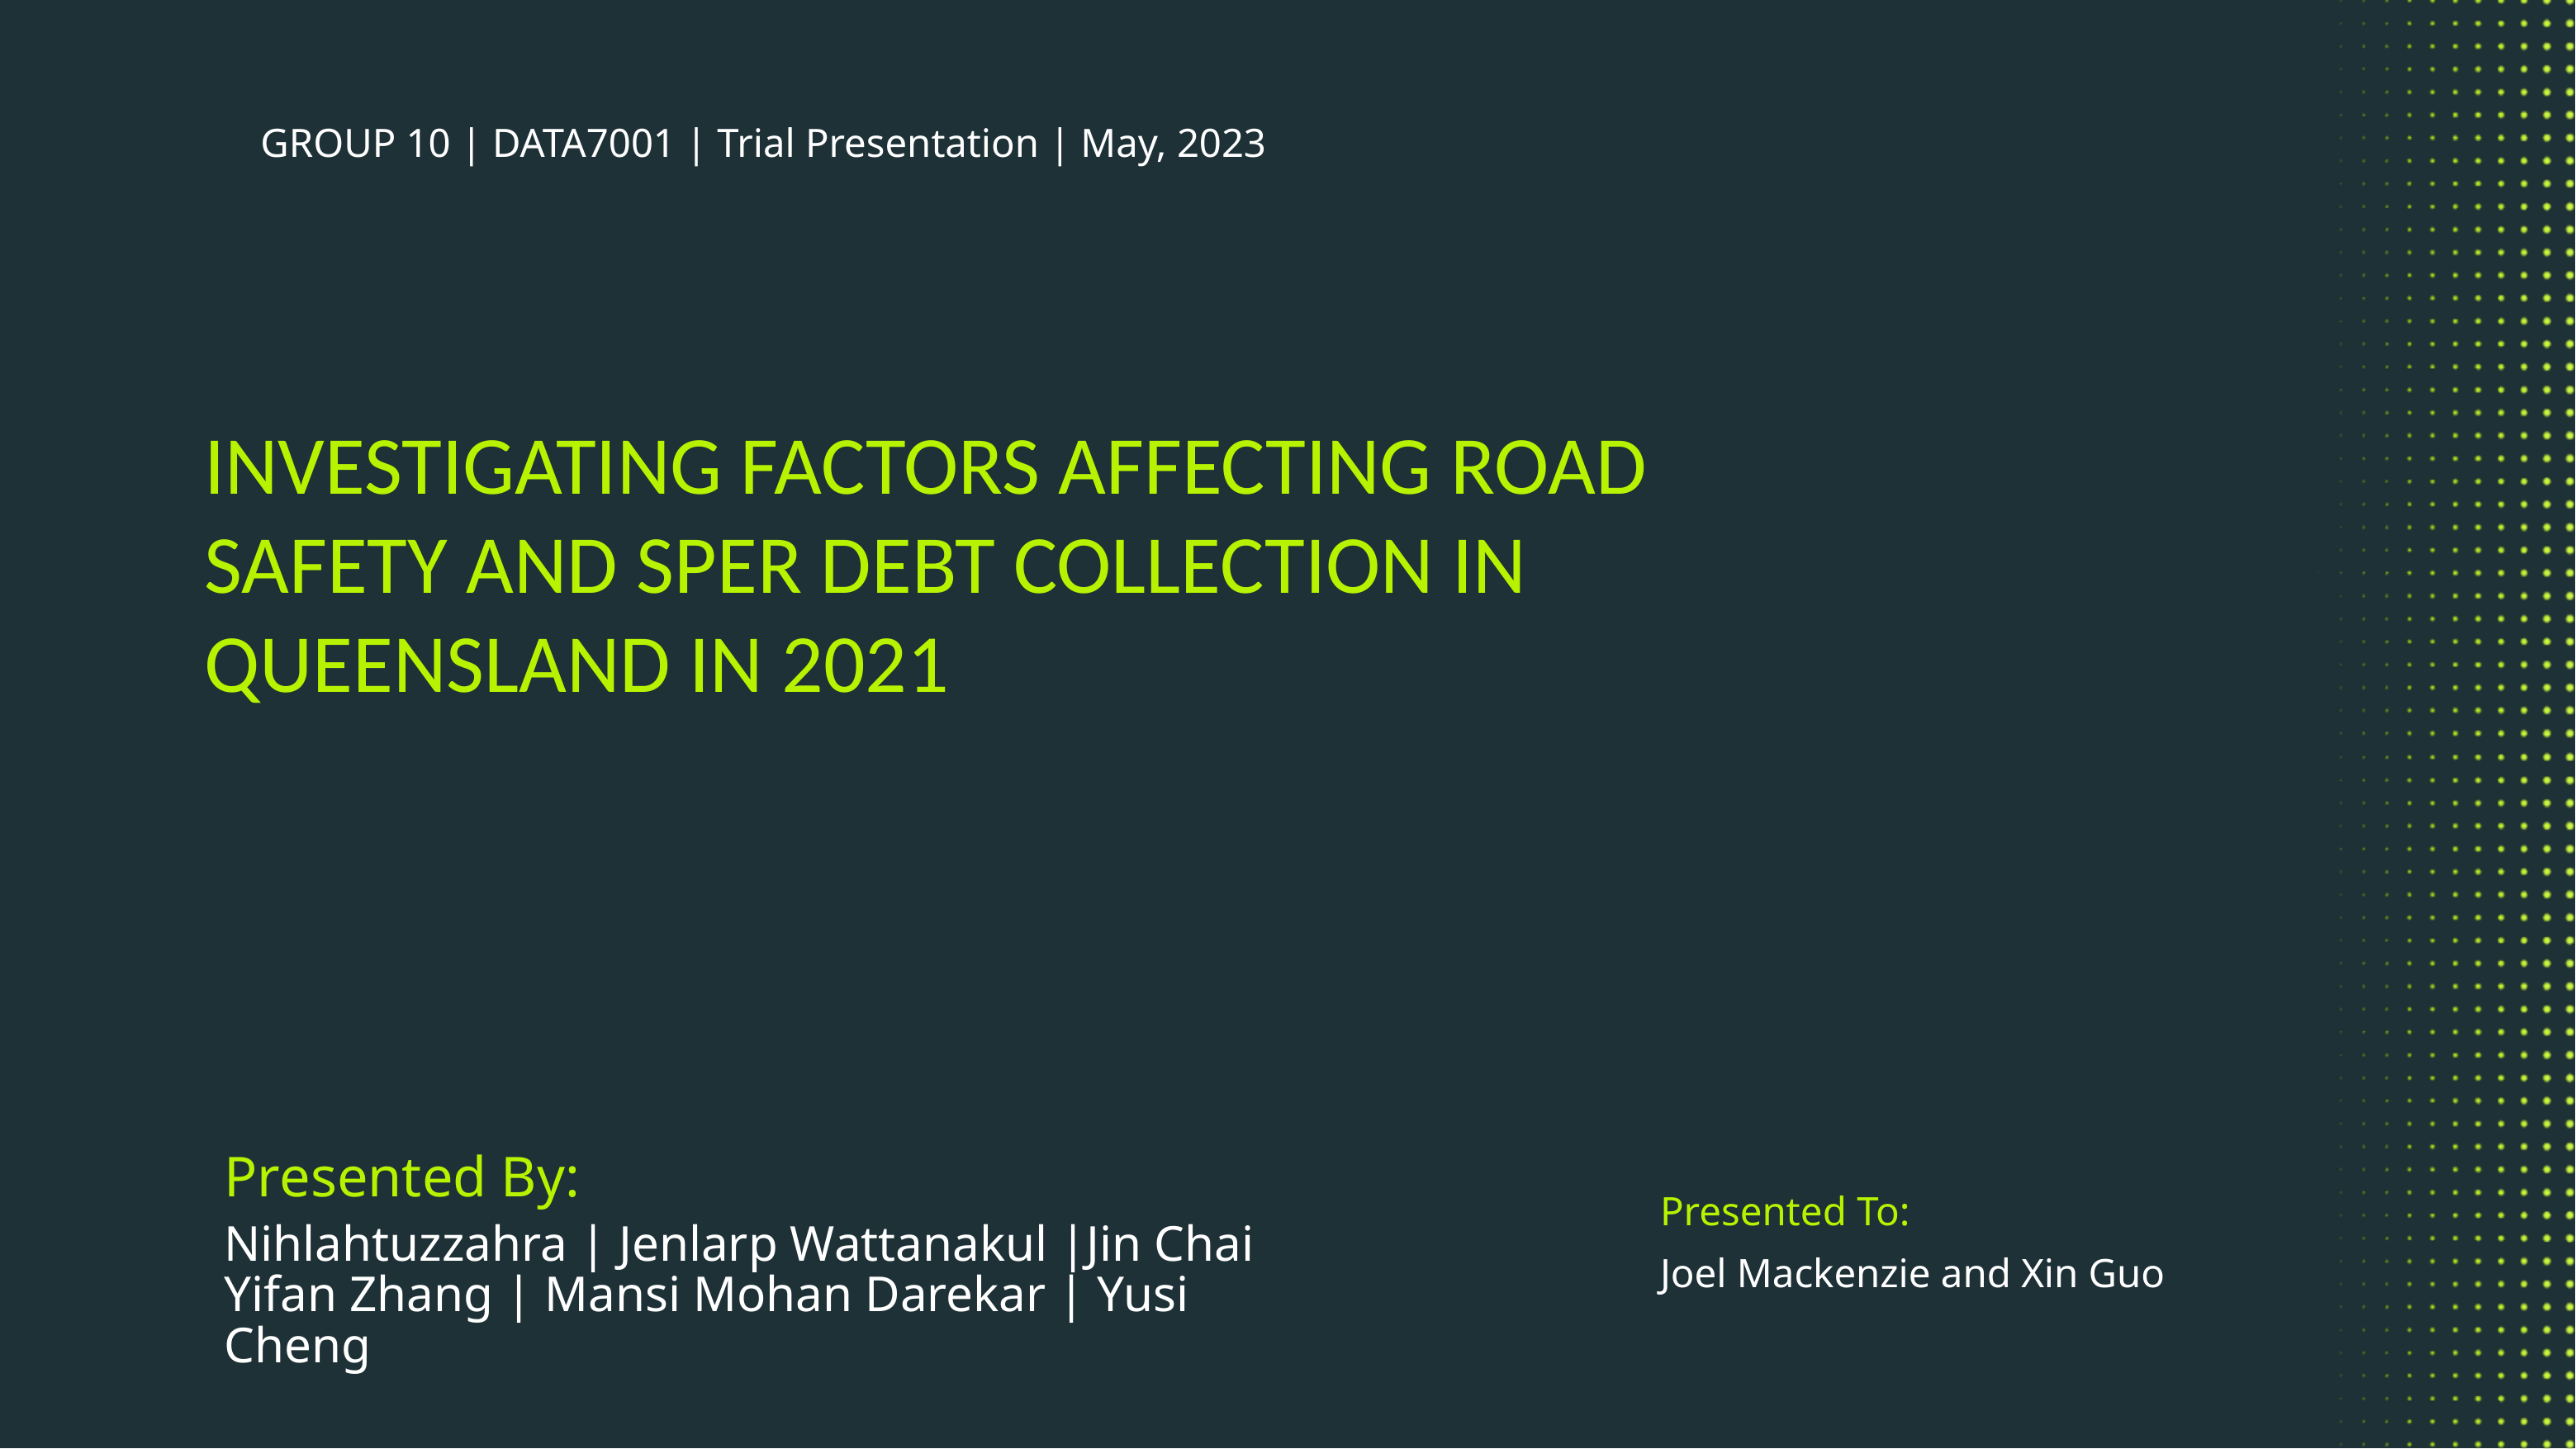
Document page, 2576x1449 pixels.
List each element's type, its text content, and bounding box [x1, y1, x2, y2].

text_box GROUP 10 | DATA7001 | Trial Presentation | May, 2023 [260, 110, 1766, 166]
text_box Presented To: [1659, 1182, 2331, 1234]
text_box Presented By: [224, 1156, 894, 1208]
text_box Joel Mackenzie and Xin Guo [1659, 1244, 2331, 1295]
text_box Nihlahtuzzahra | Jenlarp Wattanakul |Jin Chai Yifan Zhang | Mansi Mohan Darekar | Yusi Cheng [224, 1219, 1347, 1373]
picture [890, 0, 2576, 1449]
text_box INVESTIGATING FACTORS AFFECTING ROAD SAFETY AND SPER DEBT COLLECTION IN QUEENSLAND IN 2021 [204, 411, 885, 709]
